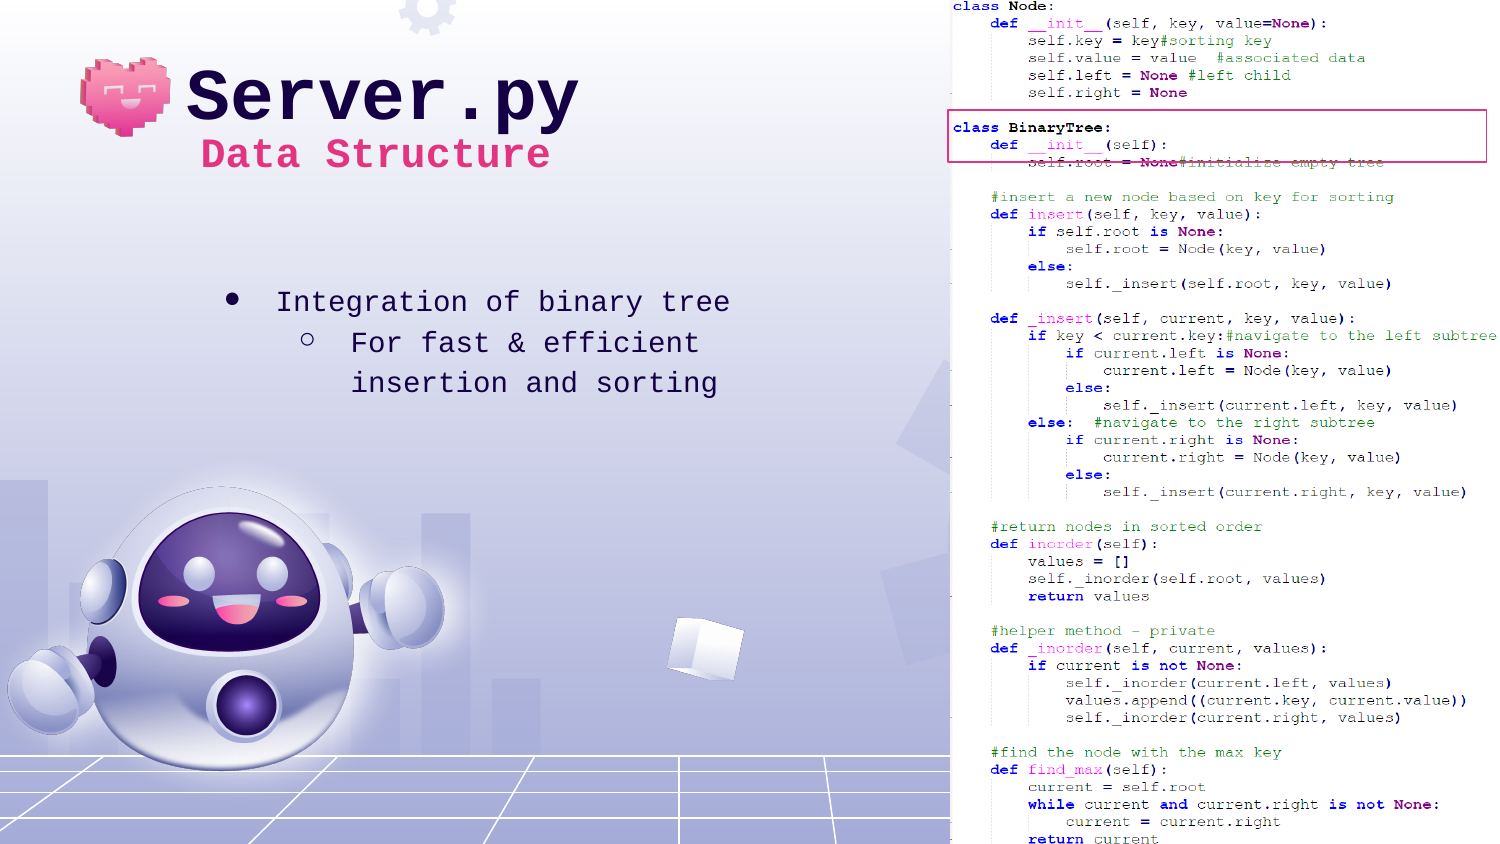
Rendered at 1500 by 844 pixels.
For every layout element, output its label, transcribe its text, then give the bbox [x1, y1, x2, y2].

picture [644, 600, 764, 699]
title Server.py [171, 31, 700, 162]
text_box Data Structure [185, 110, 594, 162]
picture [0, 454, 458, 794]
picture [950, 0, 1500, 844]
picture [66, 42, 186, 151]
text_box Integration of binary tree For fast & efficient insertion and sorting [185, 262, 876, 455]
